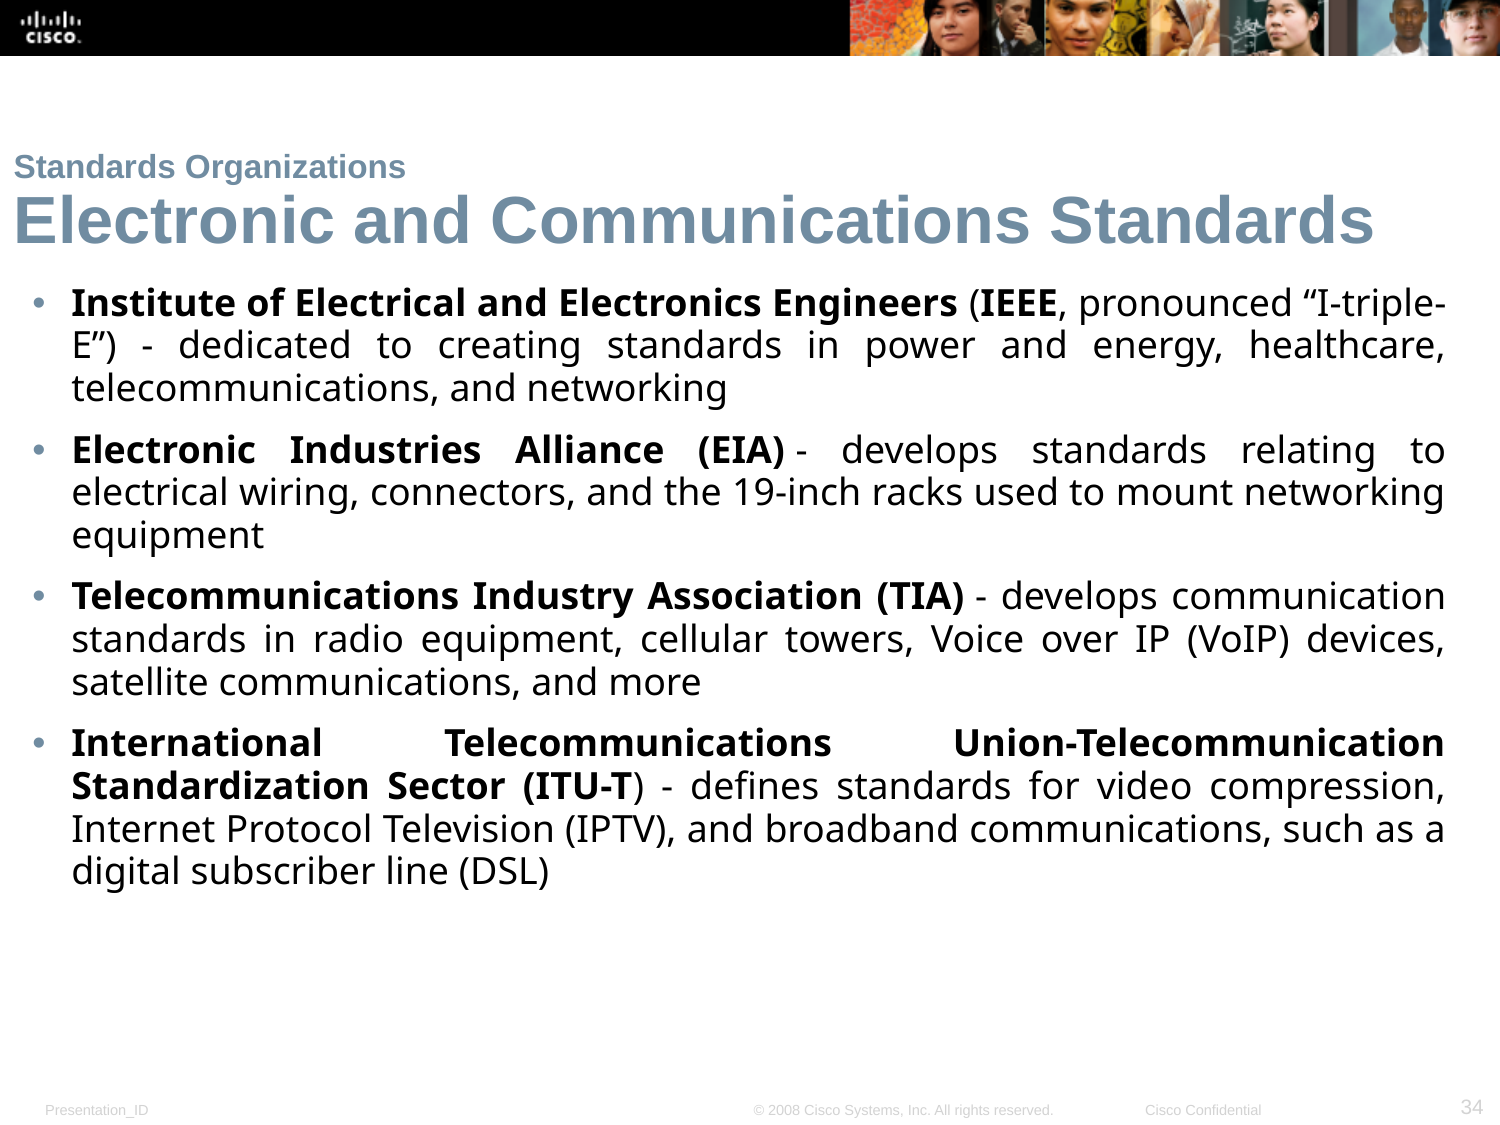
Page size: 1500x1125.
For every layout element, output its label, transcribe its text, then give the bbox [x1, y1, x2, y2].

title Standards Organizations Electronic and Communications Standards [0, 140, 1500, 265]
list Institute of Electrical and Electronics Engineers (IEEE, pronounced “I-triple-E”) - dedicated to creating standards in power and energy, healthcare, telecommunications, and networking Electronic Industries Alliance (EIA) - develops standards relating to electrical wiring, connectors, and the 19-inch racks used to mount networking equipment Telecommunications Industry Association (TIA) - develops communication standards in radio equipment, cellular towers, Voice over IP (VoIP) devices, satellite communications, and more International Telecommunications Union-Telecommunication Standardization Sector (ITU-T) - defines standards for video compression, Internet Protocol Television (IPTV), and broadband communications, such as a digital subscriber line (DSL) [19, 275, 1461, 898]
picture [0, 0, 1500, 56]
